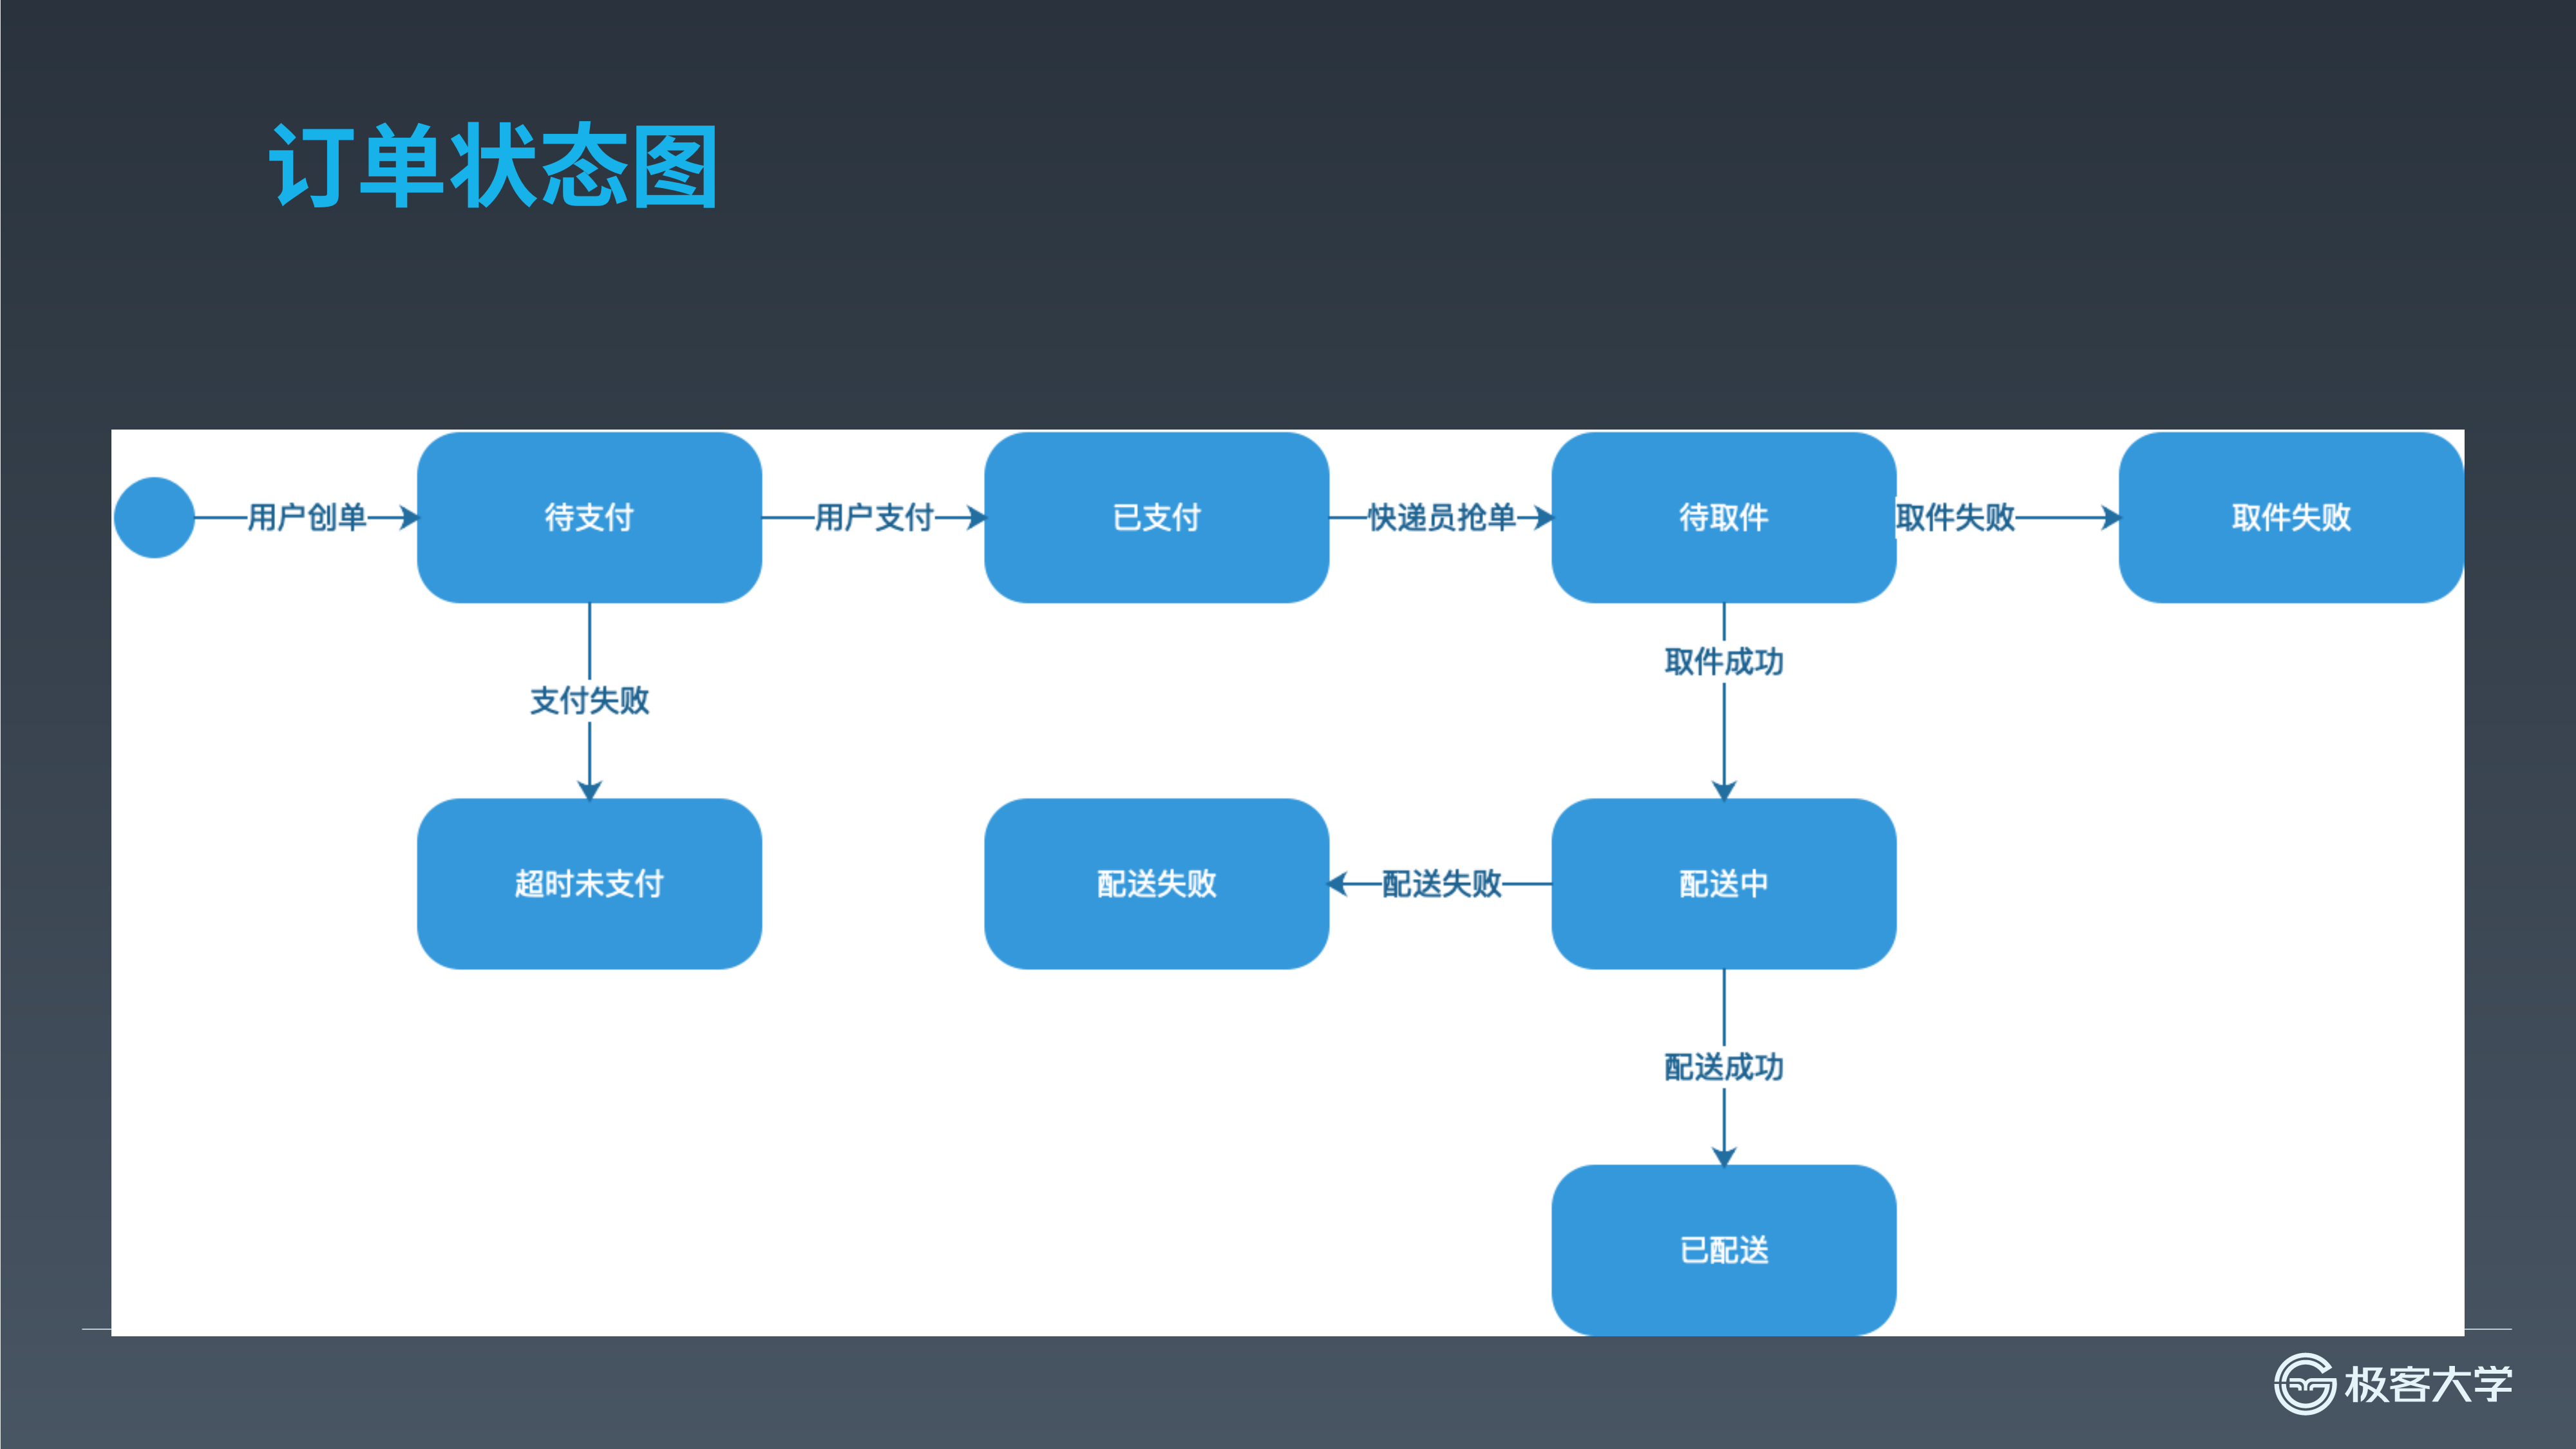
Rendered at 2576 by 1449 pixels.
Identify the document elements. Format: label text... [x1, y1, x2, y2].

picture [0, 0, 2576, 1449]
title 订单状态图 [260, 103, 2316, 243]
